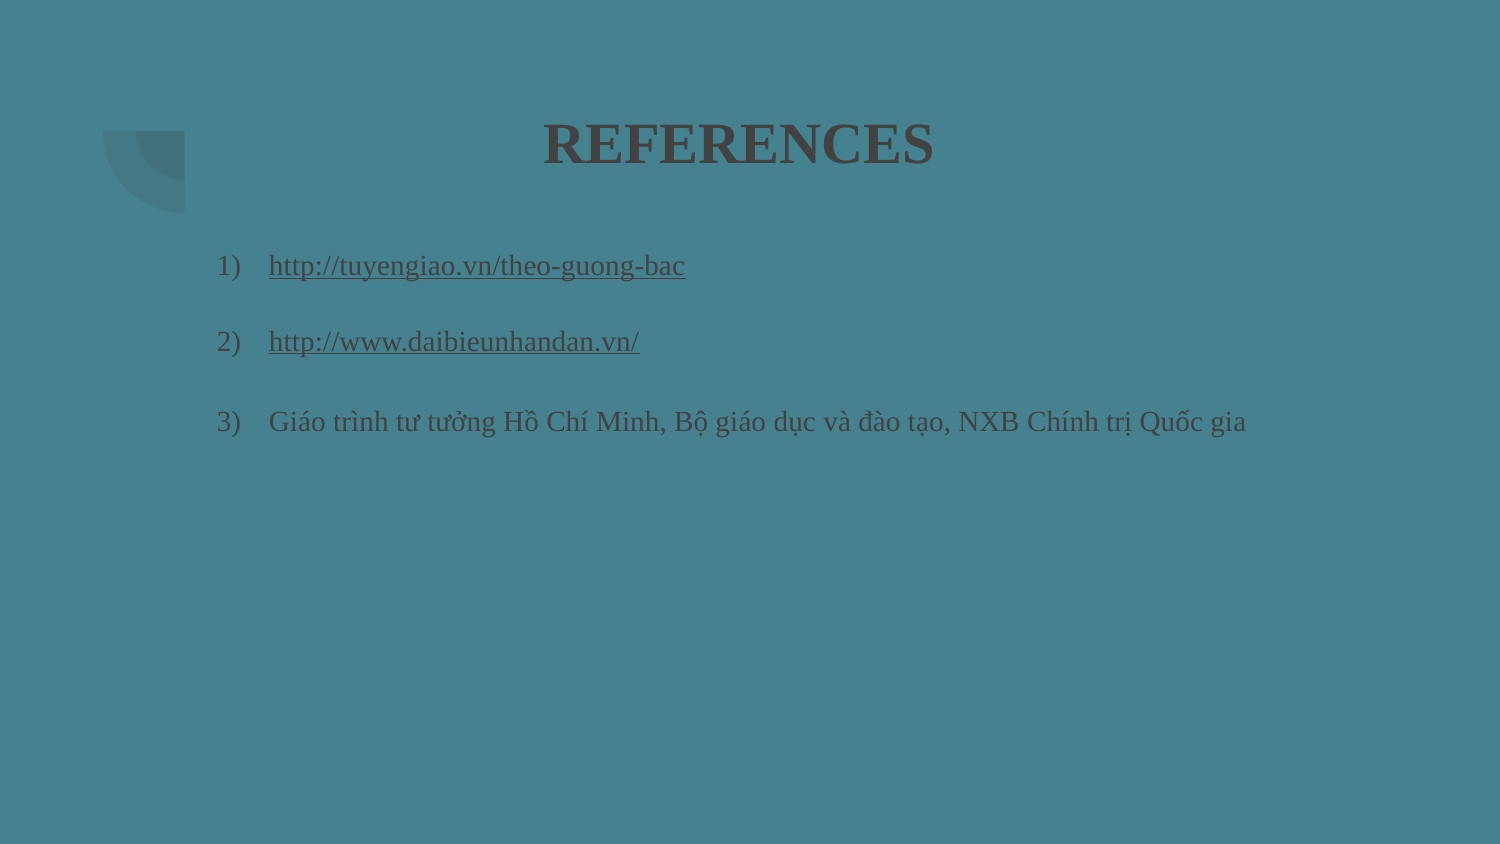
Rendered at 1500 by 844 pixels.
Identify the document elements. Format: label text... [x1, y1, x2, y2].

list http://tuyengiao.vn/theo-guong-bac http://www.daibieunhandan.vn/ Giáo trình tư tưởng Hồ Chí Minh, Bộ giáo dục và đào tạo, NXB Chính trị Quốc gia [179, 226, 1357, 735]
title REFERENCES [202, 89, 1276, 182]
